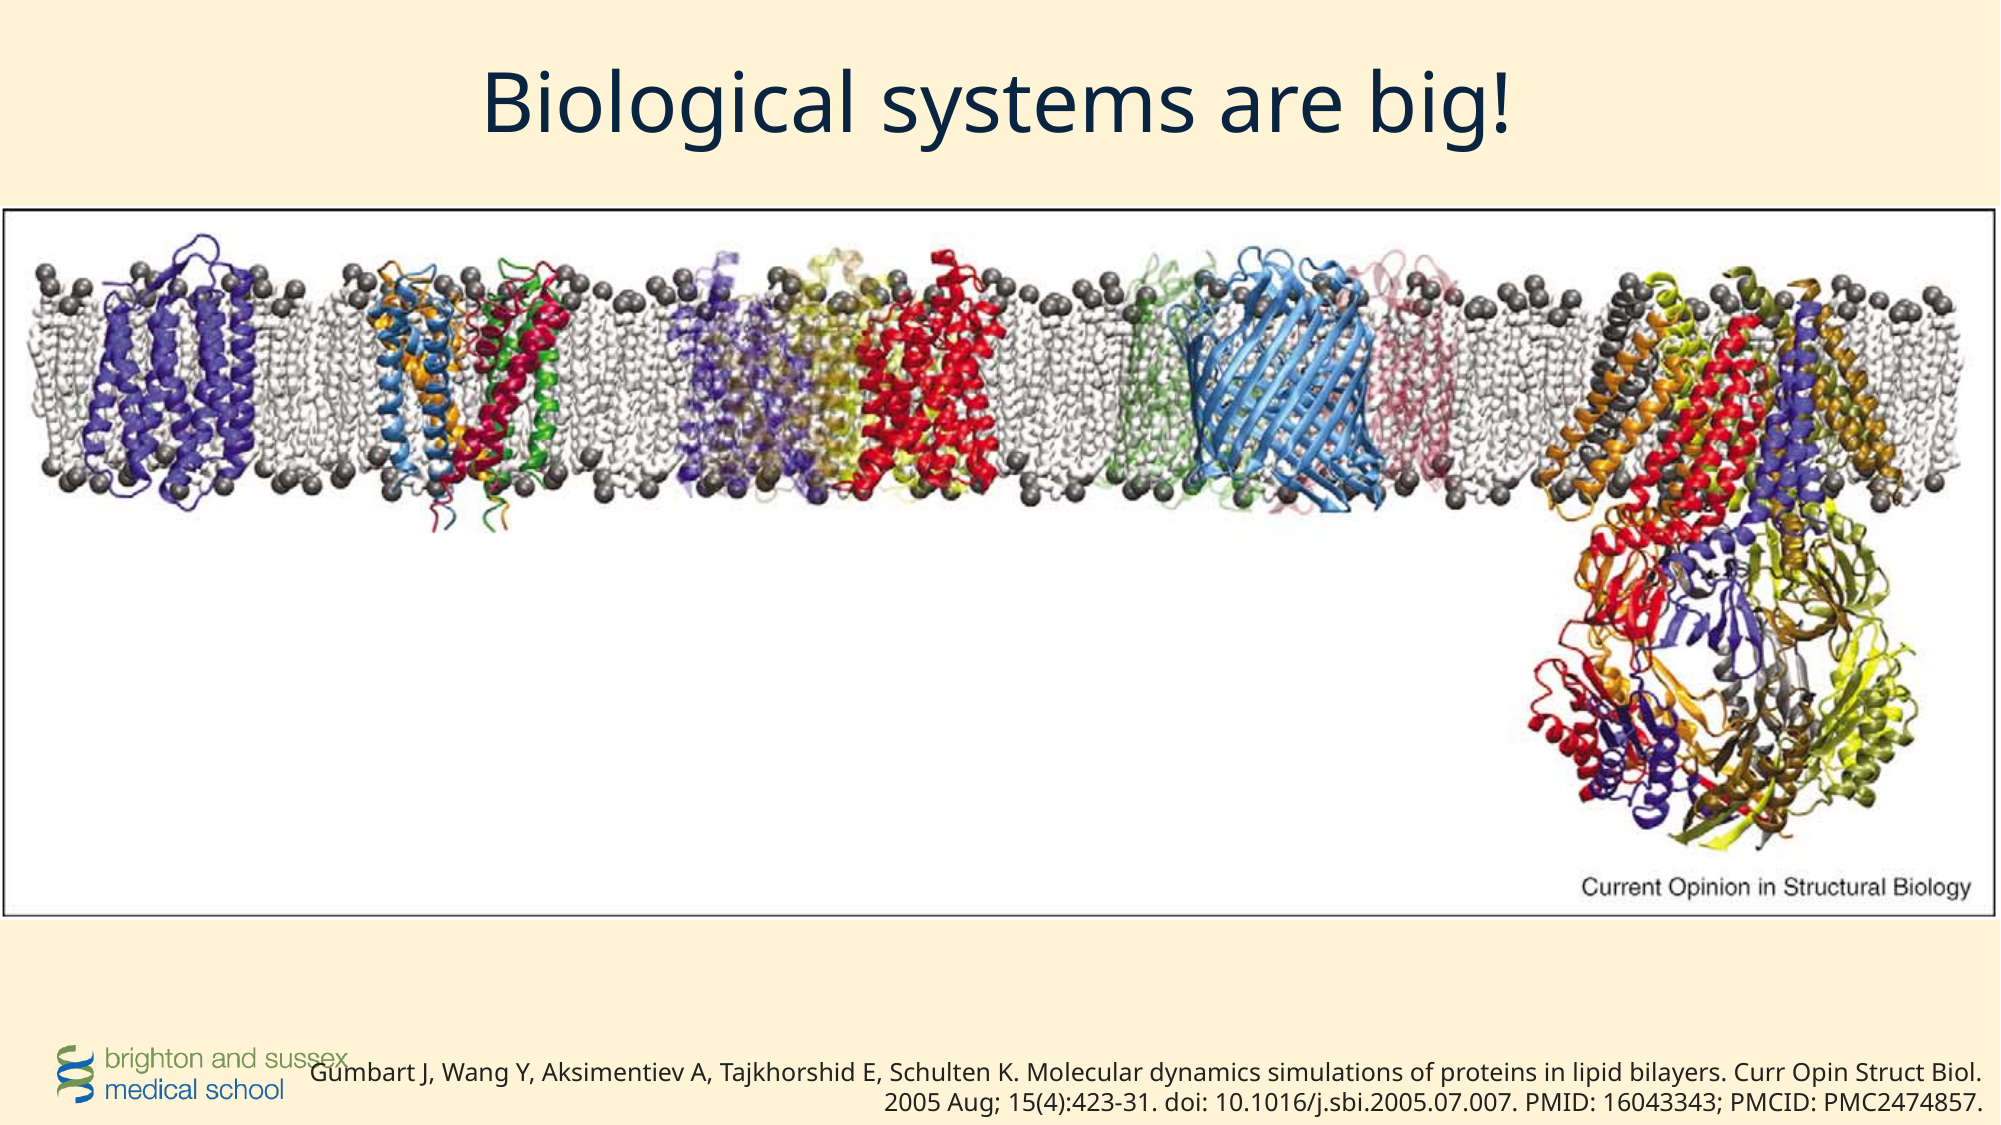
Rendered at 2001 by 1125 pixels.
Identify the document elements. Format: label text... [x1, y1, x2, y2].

title Biological systems are big! [60, 52, 1935, 184]
picture [54, 1042, 348, 1104]
text_box Gumbart J, Wang Y, Aksimentiev A, Tajkhorshid E, Schulten K. Molecular dynamics simulations of proteins in lipid bilayers. Curr Opin Struct Biol. 2005 Aug; 15(4):423-31. doi: 10.1016/j.sbi.2005.07.007. PMID: 16043343; PMCID: PMC2474857. [291, 1049, 2000, 1124]
picture [0, 206, 2000, 920]
